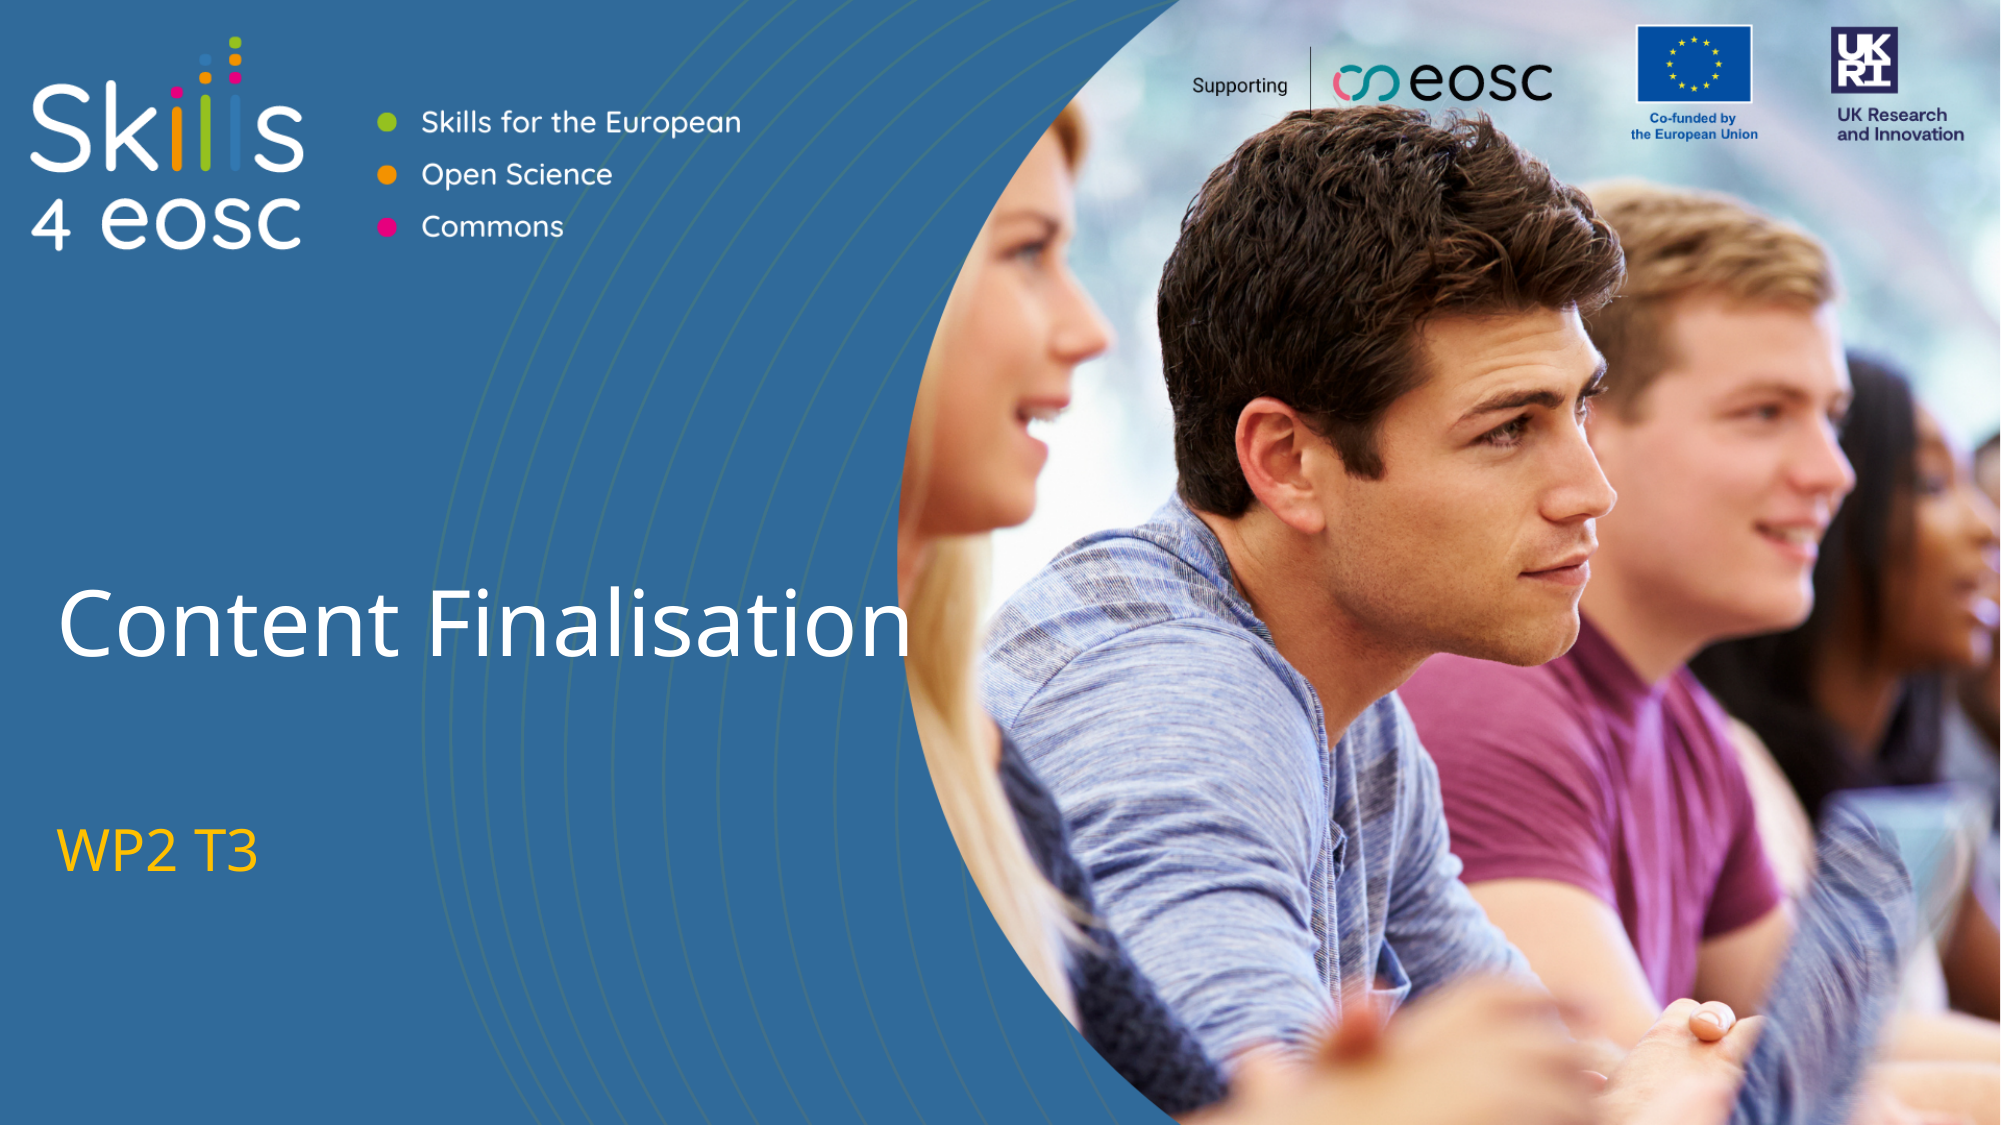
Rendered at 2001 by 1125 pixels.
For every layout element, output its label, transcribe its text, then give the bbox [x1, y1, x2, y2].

picture [0, 0, 2001, 1125]
subtitle WP2 T3 [41, 813, 917, 1086]
title Content Finalisation [41, 402, 950, 794]
